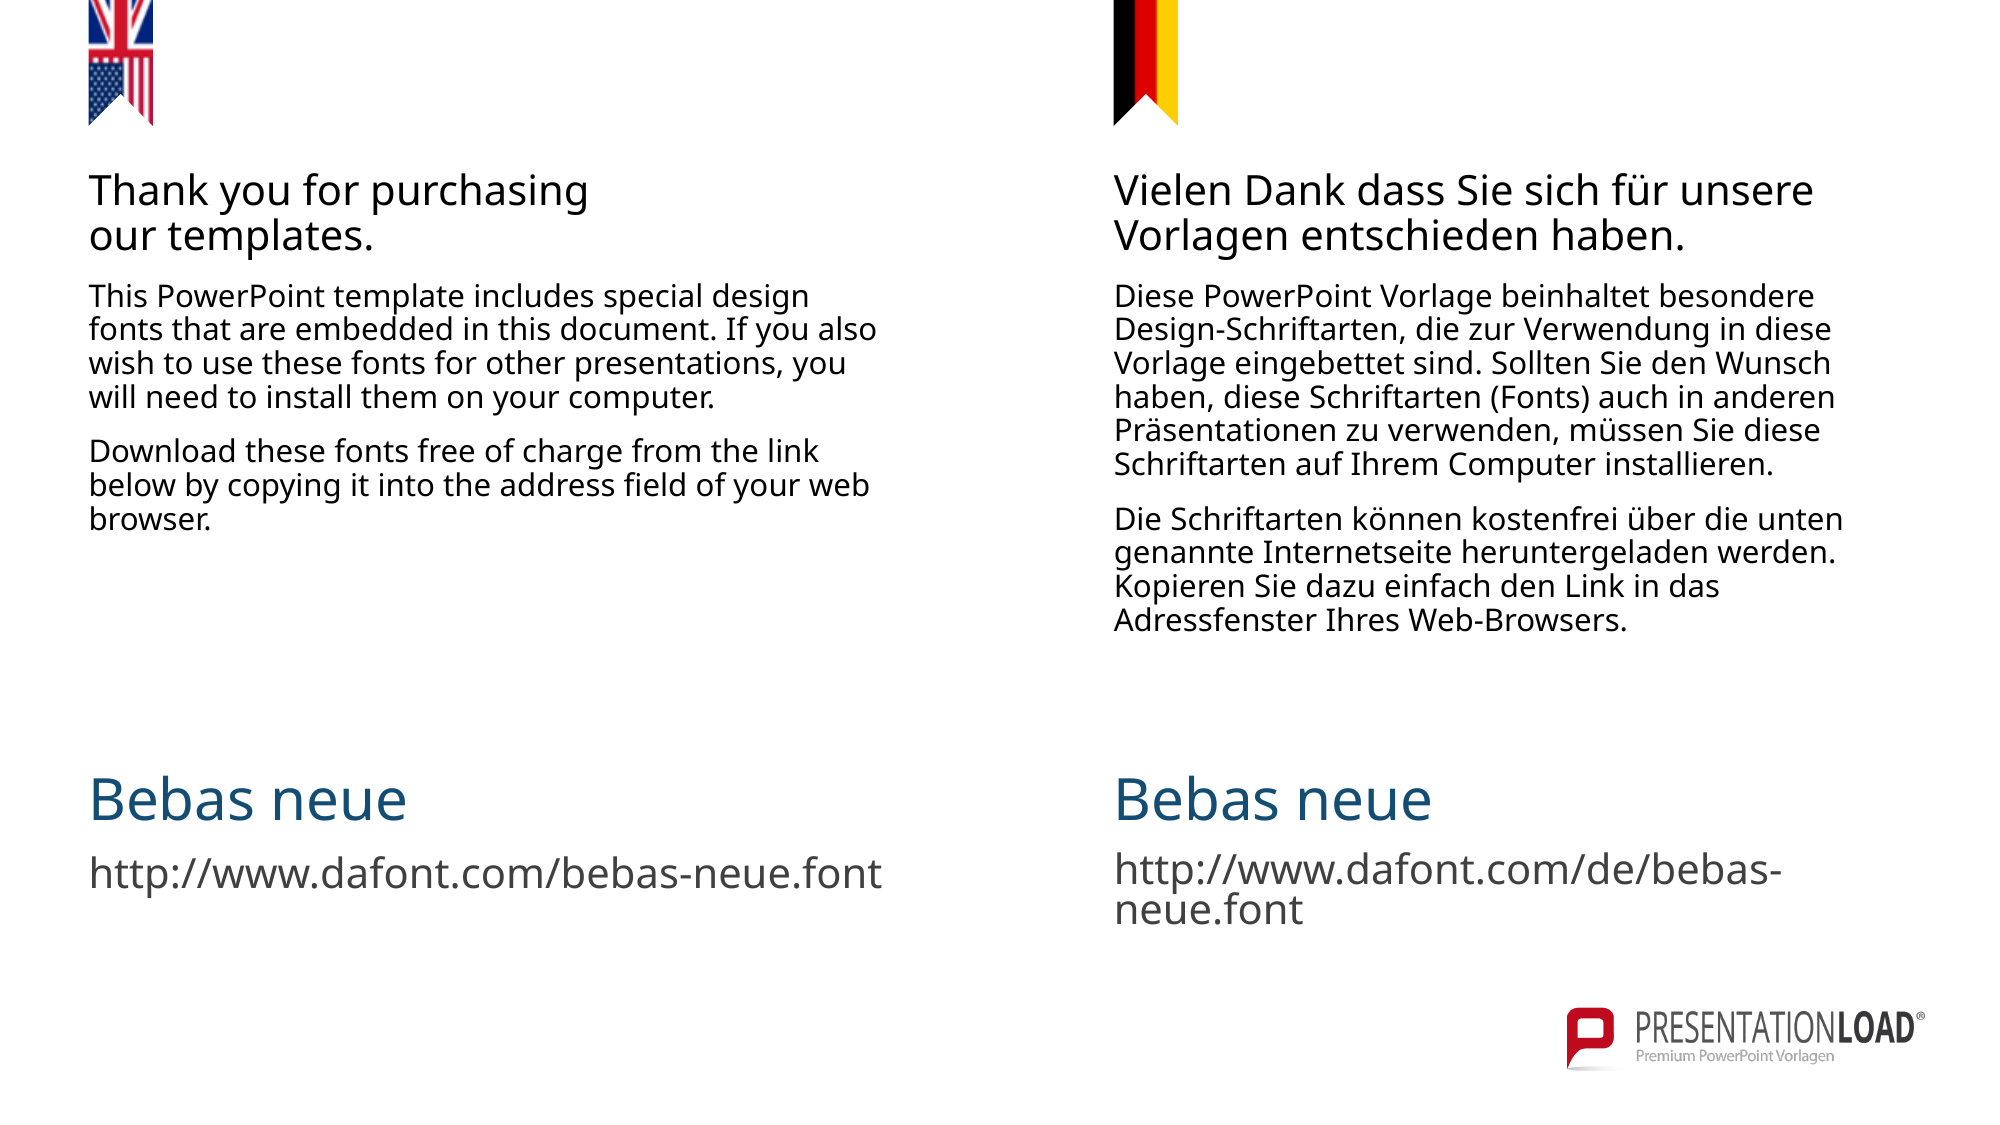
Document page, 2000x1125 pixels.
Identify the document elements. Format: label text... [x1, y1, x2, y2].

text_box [1113, 0, 1189, 127]
text_box Vielen Dank dass Sie sich für unsere Vorlagen entschieden haben. Diese PowerPoint Vorlage beinhaltet besondere Design-Schriftarten, die zur Verwendung in diese Vorlage eingebettet sind. Sollten Sie den Wunsch haben, diese Schriftarten (Fonts) auch in anderen Präsentationen zu verwenden, müssen Sie diese Schriftarten auf Ihrem Computer installieren. Die Schriftarten können kostenfrei über die unten genannte Internetseite heruntergeladen werden. Kopieren Sie dazu einfach den Link in das Adressfenster Ihres Web-Browsers. [1113, 169, 1911, 760]
picture [1567, 1004, 1926, 1071]
text_box Bebas neue http://www.dafont.com/bebas-neue.font [88, 775, 886, 954]
text_box Bebas neue http://www.dafont.com/de/bebas-neue.font [1113, 775, 1911, 954]
text_box Thank you for purchasing our templates. This PowerPoint template includes special design fonts that are embedded in this document. If you also wish to use these fonts for other presentations, you will need to install them on your computer. Download these fonts free of charge from the link below by copying it into the address field of your web browser. [88, 169, 886, 760]
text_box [88, 0, 164, 127]
